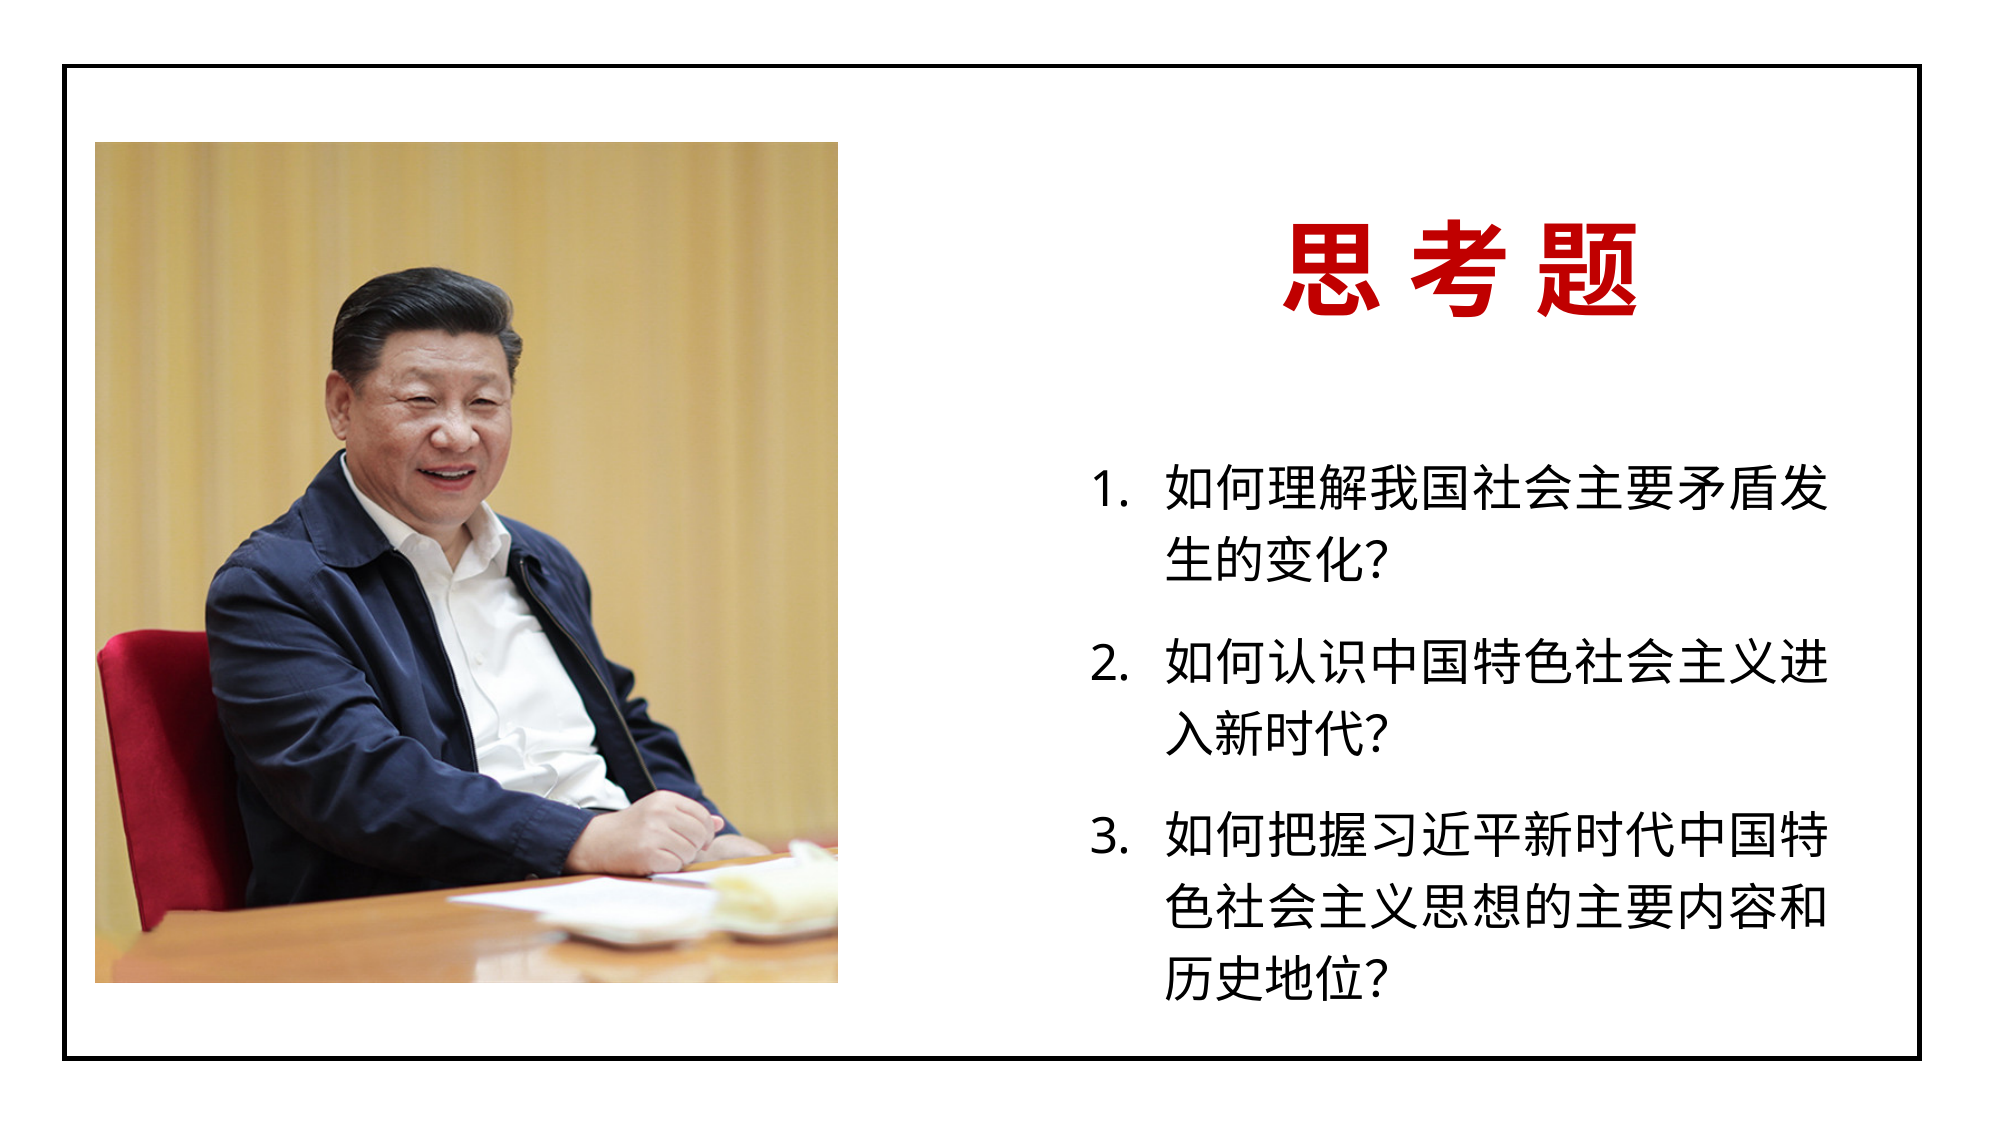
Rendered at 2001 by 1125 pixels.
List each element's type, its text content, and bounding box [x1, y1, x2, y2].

text_box [64, 65, 1920, 1060]
picture [95, 142, 838, 983]
text_box 思 考 题 [1203, 196, 1716, 337]
text_box 如何理解我国社会主要矛盾发生的变化？ 如何认识中国特色社会主义进入新时代？ 如何把握习近平新时代中国特色社会主义思想的主要内容和历史地位？ [1074, 437, 1845, 1015]
